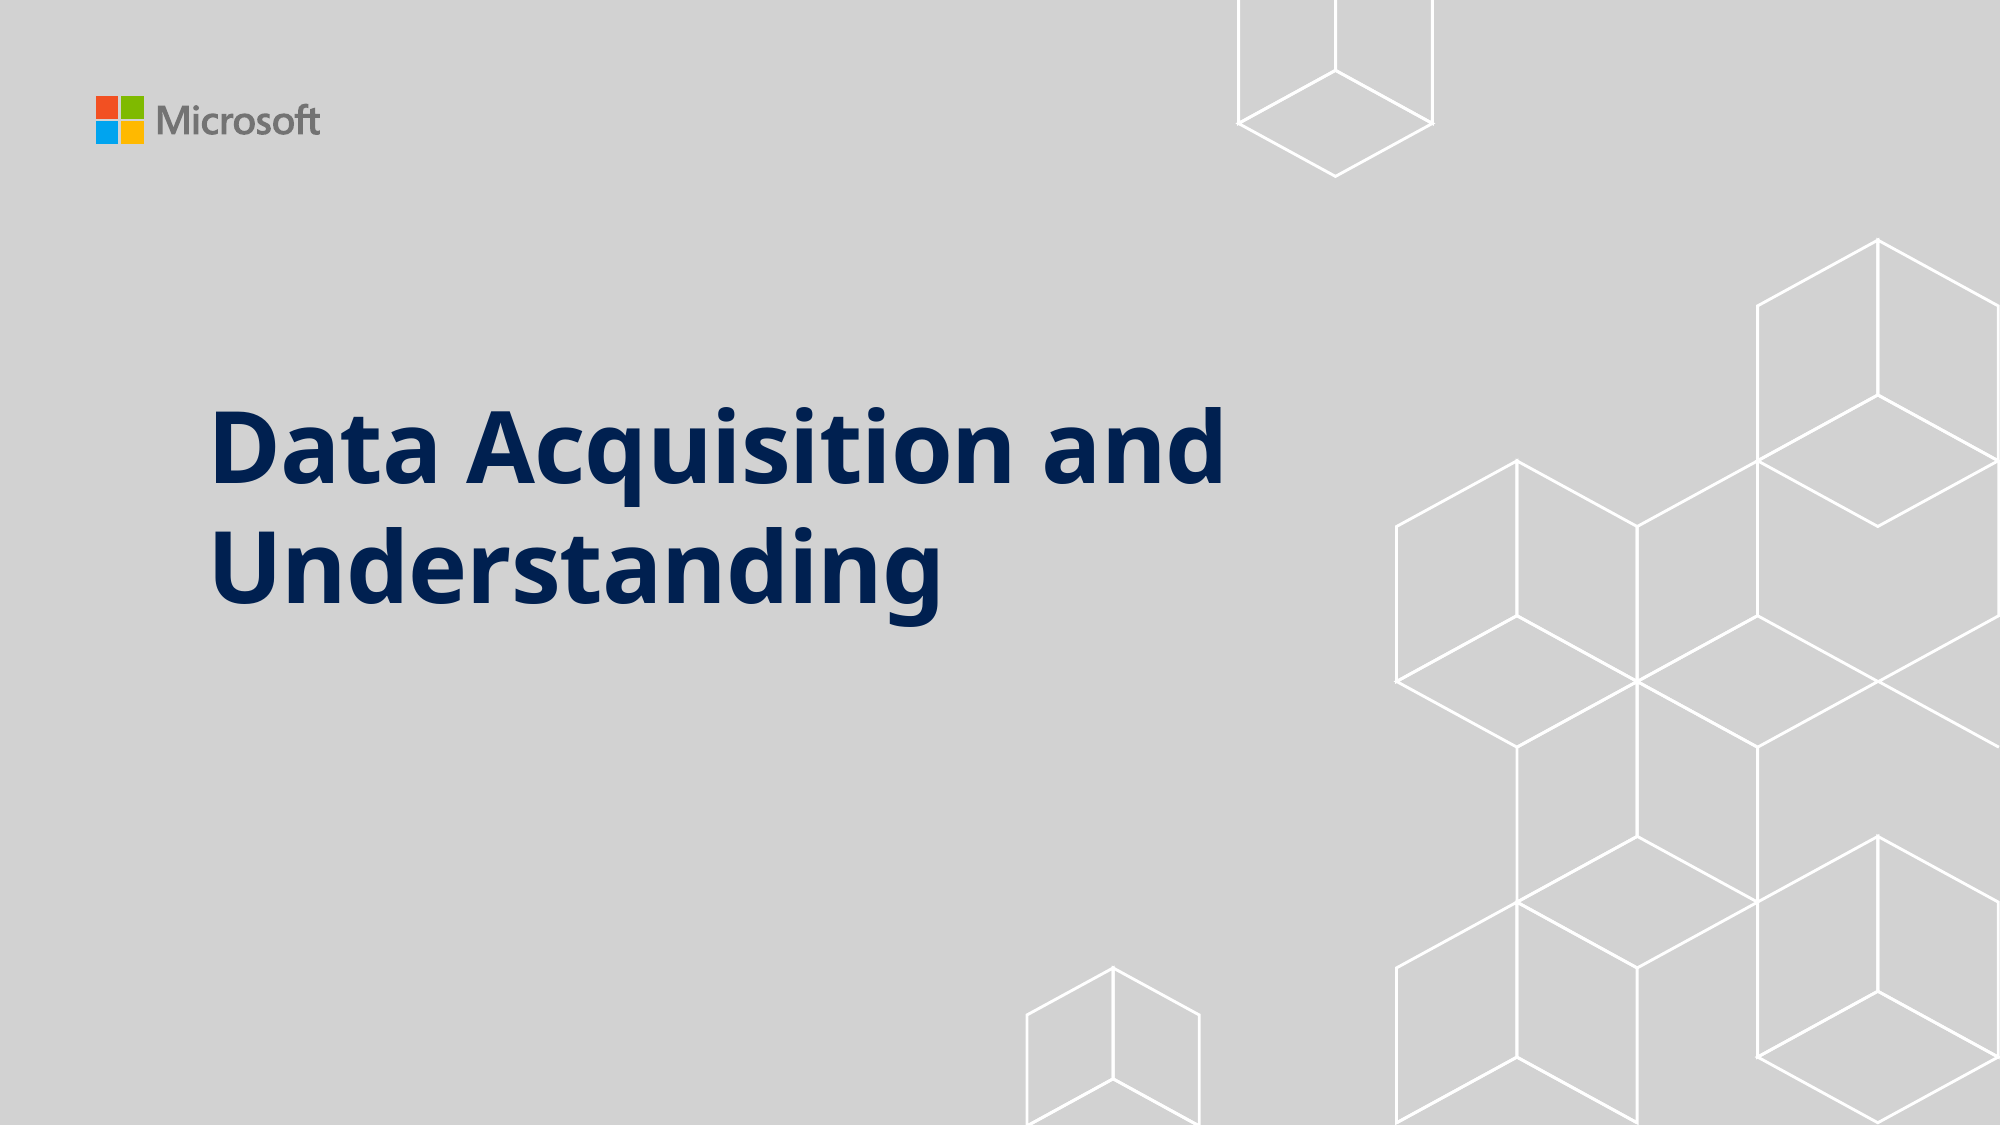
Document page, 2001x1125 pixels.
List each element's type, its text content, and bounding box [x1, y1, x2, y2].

title Data Acquisition and Understanding [207, 380, 1431, 624]
